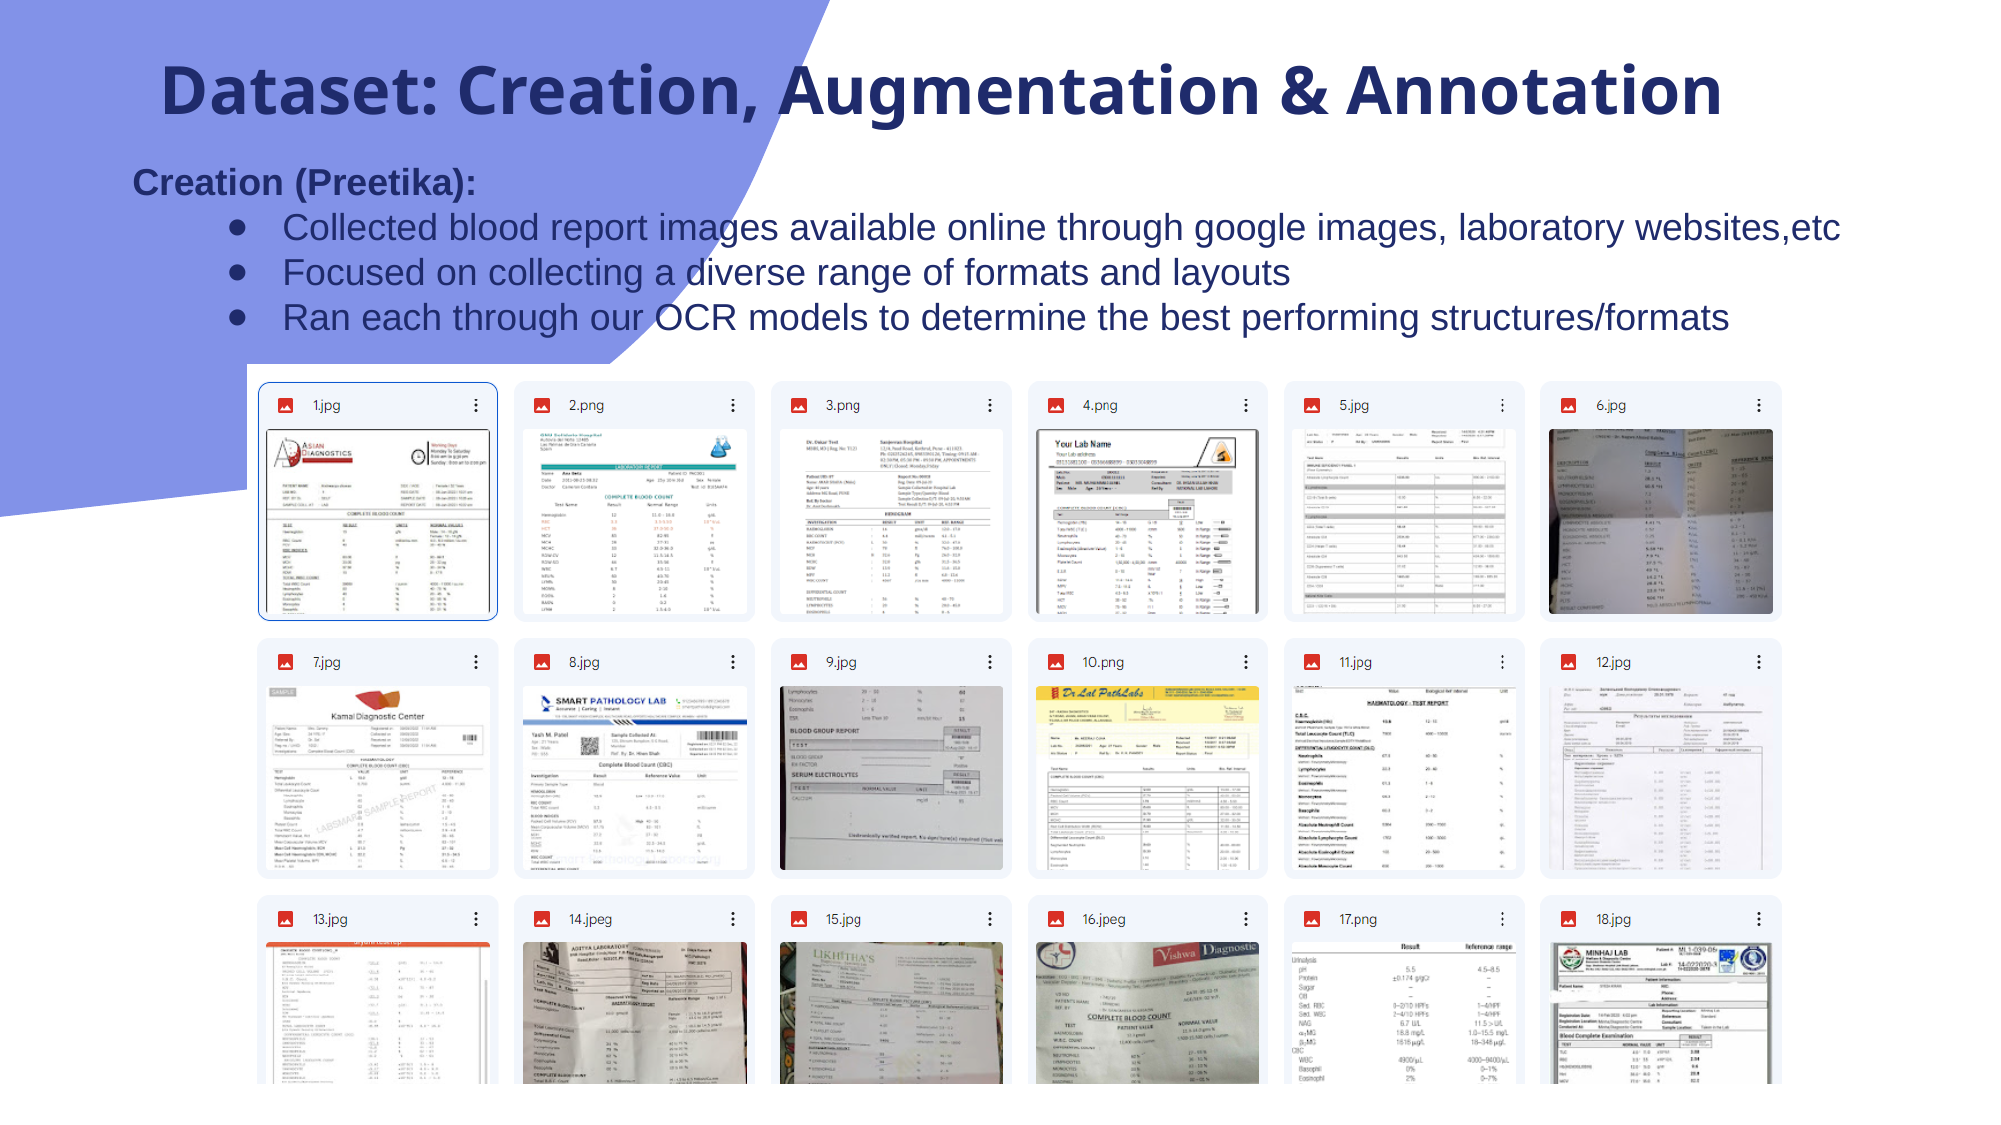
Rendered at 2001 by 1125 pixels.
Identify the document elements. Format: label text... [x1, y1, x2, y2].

picture [247, 364, 1789, 1084]
text_box Creation (Preetika): Collected blood report images available online through google images, laboratory websites,etc Focused on collecting a diverse range of formats and layouts Ran each through our OCR models to determine the best performing structures/formats [117, 143, 1940, 444]
title Dataset: Creation, Augmentation & Annotation [139, 28, 1897, 143]
